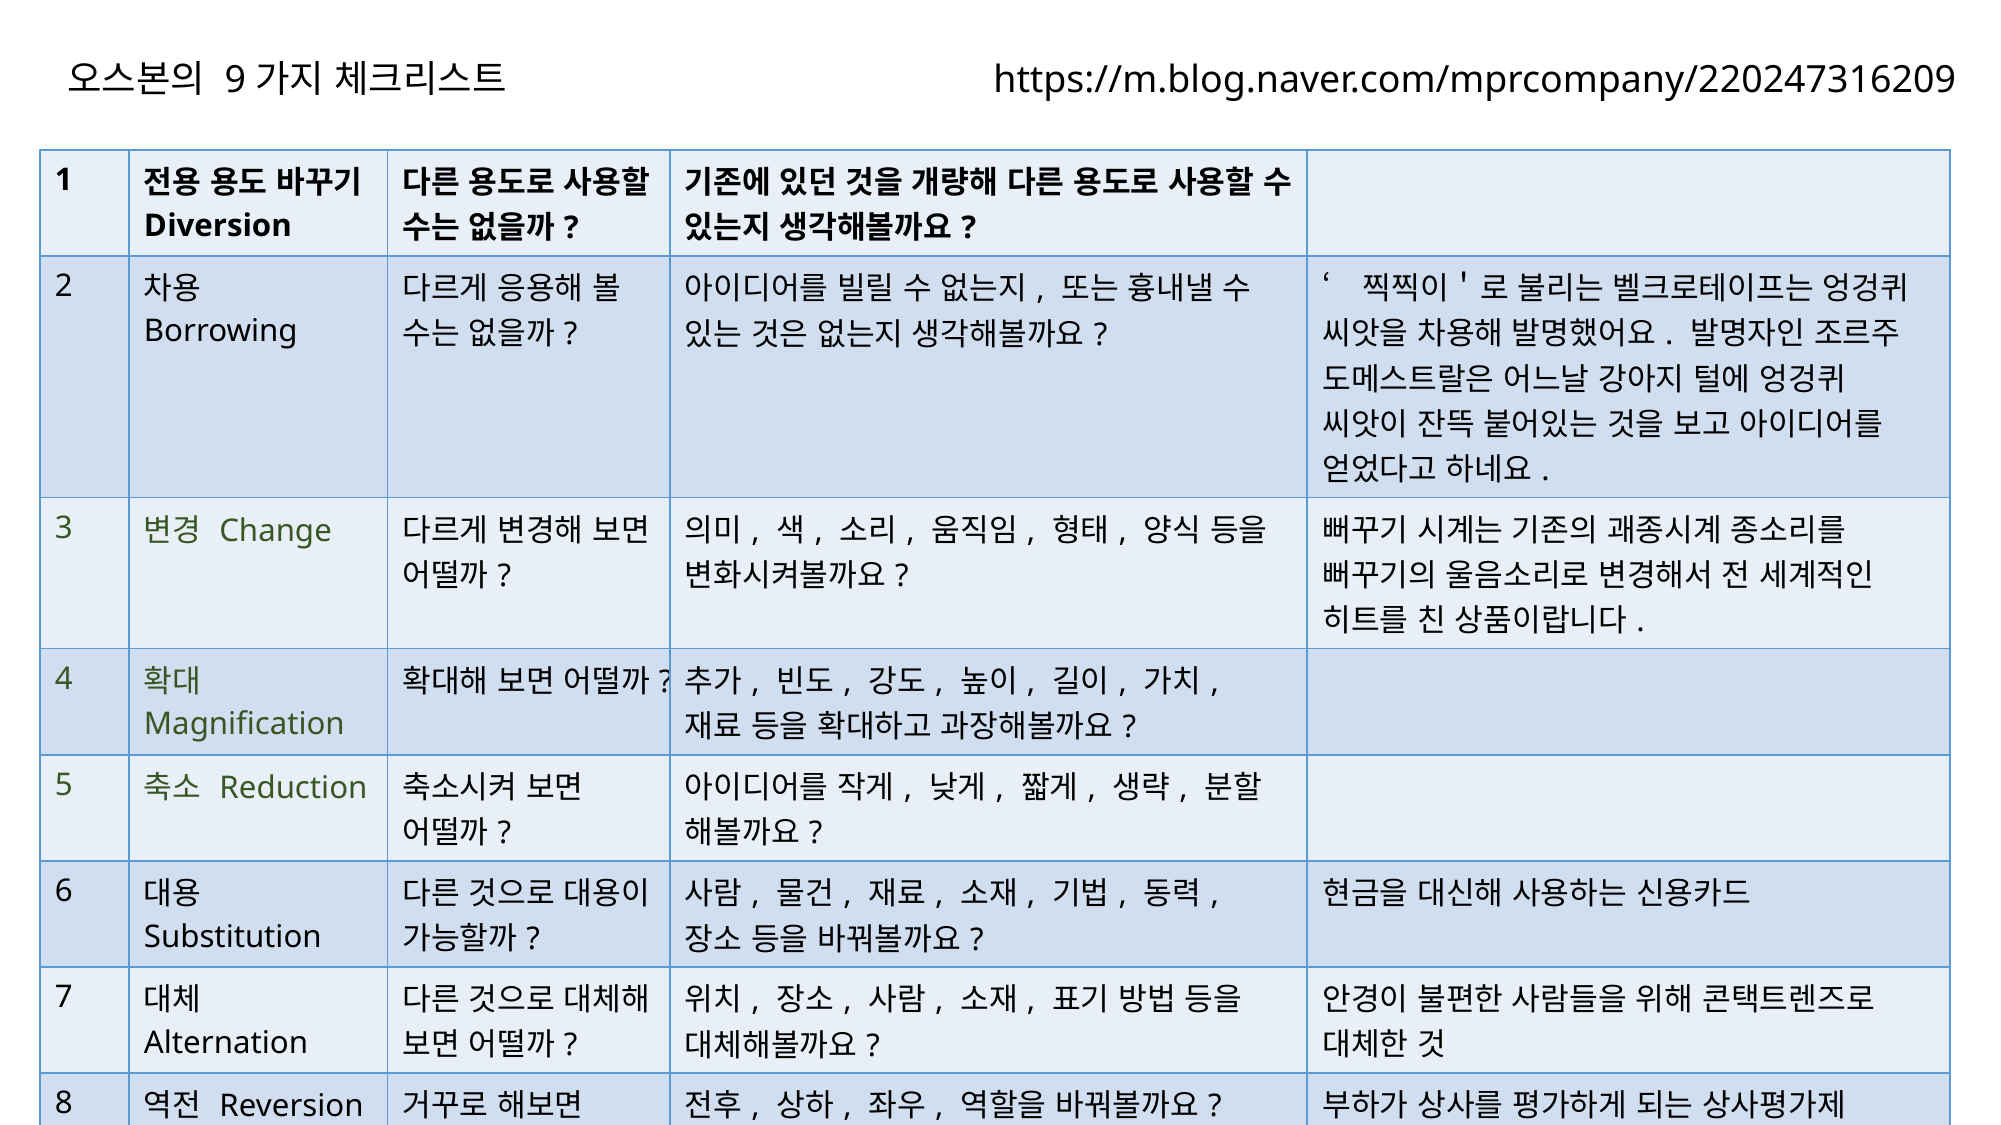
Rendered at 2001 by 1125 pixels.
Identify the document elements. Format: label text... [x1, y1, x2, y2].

table_cell 7 [41, 968, 128, 1072]
table_cell 확대해 보면 어떨까? [388, 649, 669, 754]
table_cell 축소시켜 보면 어떨까? [388, 756, 669, 860]
table_cell 부하가 상사를 평가하게 되는 상사평가제 [1308, 1074, 1949, 1125]
table_cell 4 [41, 649, 128, 754]
table_cell 사람, 물건, 재료, 소재, 기법, 동력, 장소 등을 바꿔볼까요? [671, 862, 1306, 966]
table_cell 5 [41, 756, 128, 860]
table_cell 3 [41, 498, 128, 648]
table_cell [1308, 649, 1949, 754]
table_cell 다르게 변경해 보면 어떨까? [388, 498, 669, 648]
table_cell 거꾸로 해보면 어떨까? [388, 1074, 669, 1125]
text_box 오스본의 9가지 체크리스트 [52, 47, 522, 108]
table_cell 다르게 응용해 볼 수는 없을까? [388, 257, 669, 497]
table_cell 8 [41, 1074, 128, 1125]
table_cell 확대 Magnification [130, 649, 387, 754]
table_cell 역전 Reversion [130, 1074, 387, 1125]
table_cell 뻐꾸기 시계는 기존의 괘종시계 종소리를 뻐꾸기의 울음소리로 변경해서 전 세계적인 히트를 친 상품이랍니다. [1308, 498, 1949, 648]
table_cell 추가, 빈도, 강도, 높이, 길이, 가치, 재료 등을 확대하고 과장해볼까요? [671, 649, 1306, 754]
table_header 1 [41, 151, 128, 255]
text_box https://m.blog.naver.com/mprcompany/220247316209 [978, 47, 1972, 108]
table_cell ‘찍찍이＇로 불리는 벨크로테이프는 엉겅퀴 씨앗을 차용해 발명했어요. 발명자인 조르주 도메스트랄은 어느날 강아지 털에 엉겅퀴 씨앗이 잔뜩 붙어있는 것을 보고 아이디어를 얻었다고 하네요. [1308, 257, 1949, 497]
table_cell 현금을 대신해 사용하는 신용카드 [1308, 862, 1949, 966]
table_cell [1308, 756, 1949, 860]
table_cell 2 [41, 257, 128, 497]
table_header 기존에 있던 것을 개량해 다른 용도로 사용할 수 있는지 생각해볼까요? [671, 151, 1306, 255]
table_cell 차용 Borrowing [130, 257, 387, 497]
table_cell 축소 Reduction [130, 756, 387, 860]
table_cell 아이디어를 빌릴 수 없는지, 또는 흉내낼 수 있는 것은 없는지 생각해볼까요? [671, 257, 1306, 497]
table_cell 전후, 상하, 좌우, 역할을 바꿔볼까요? [671, 1074, 1306, 1125]
table_header 전용 용도 바꾸기 Diversion [130, 151, 387, 255]
table_cell 아이디어를 작게, 낮게, 짧게, 생략, 분할 해볼까요? [671, 756, 1306, 860]
table_cell 다른 것으로 대용이 가능할까? [388, 862, 669, 966]
table_cell 대용 Substitution [130, 862, 387, 966]
table_cell 의미, 색, 소리, 움직임, 형태, 양식 등을 변화시켜볼까요? [671, 498, 1306, 648]
table_cell 6 [41, 862, 128, 966]
table_cell 다른 것으로 대체해 보면 어떨까? [388, 968, 669, 1072]
table_cell 대체 Alternation [130, 968, 387, 1072]
table_cell 위치, 장소, 사람, 소재, 표기 방법 등을 대체해볼까요? [671, 968, 1306, 1072]
table_header 다른 용도로 사용할 수는 없을까? [388, 151, 669, 255]
table_header [1308, 151, 1949, 255]
table_cell 변경 Change [130, 498, 387, 648]
table_cell 안경이 불편한 사람들을 위해 콘택트렌즈로 대체한 것 [1308, 968, 1949, 1072]
